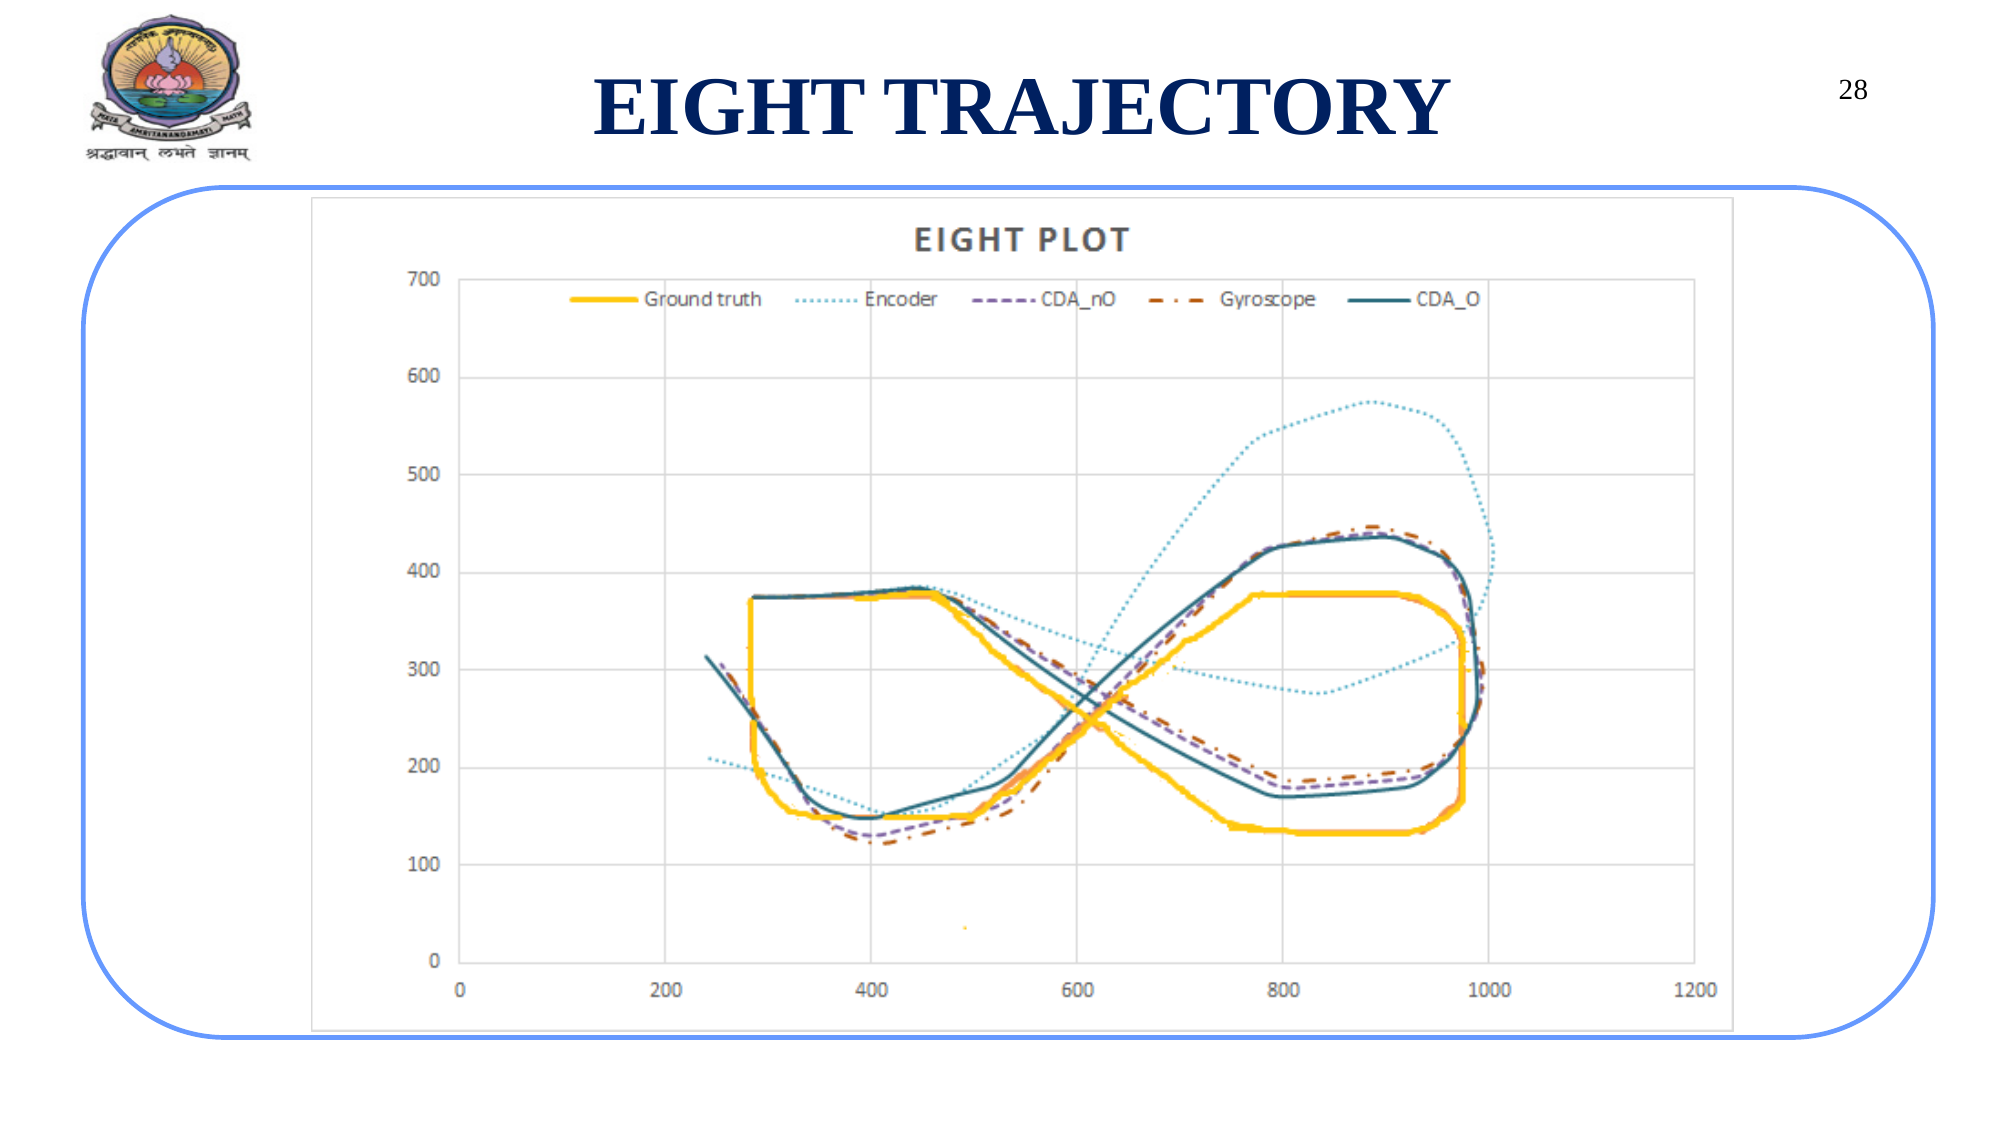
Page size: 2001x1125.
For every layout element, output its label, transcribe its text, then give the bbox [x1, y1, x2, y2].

slide_number 28 [1834, 62, 1884, 141]
text_box EIGHT TRAJECTORY [213, 44, 1834, 159]
picture [83, 12, 257, 163]
picture [311, 197, 1734, 1032]
